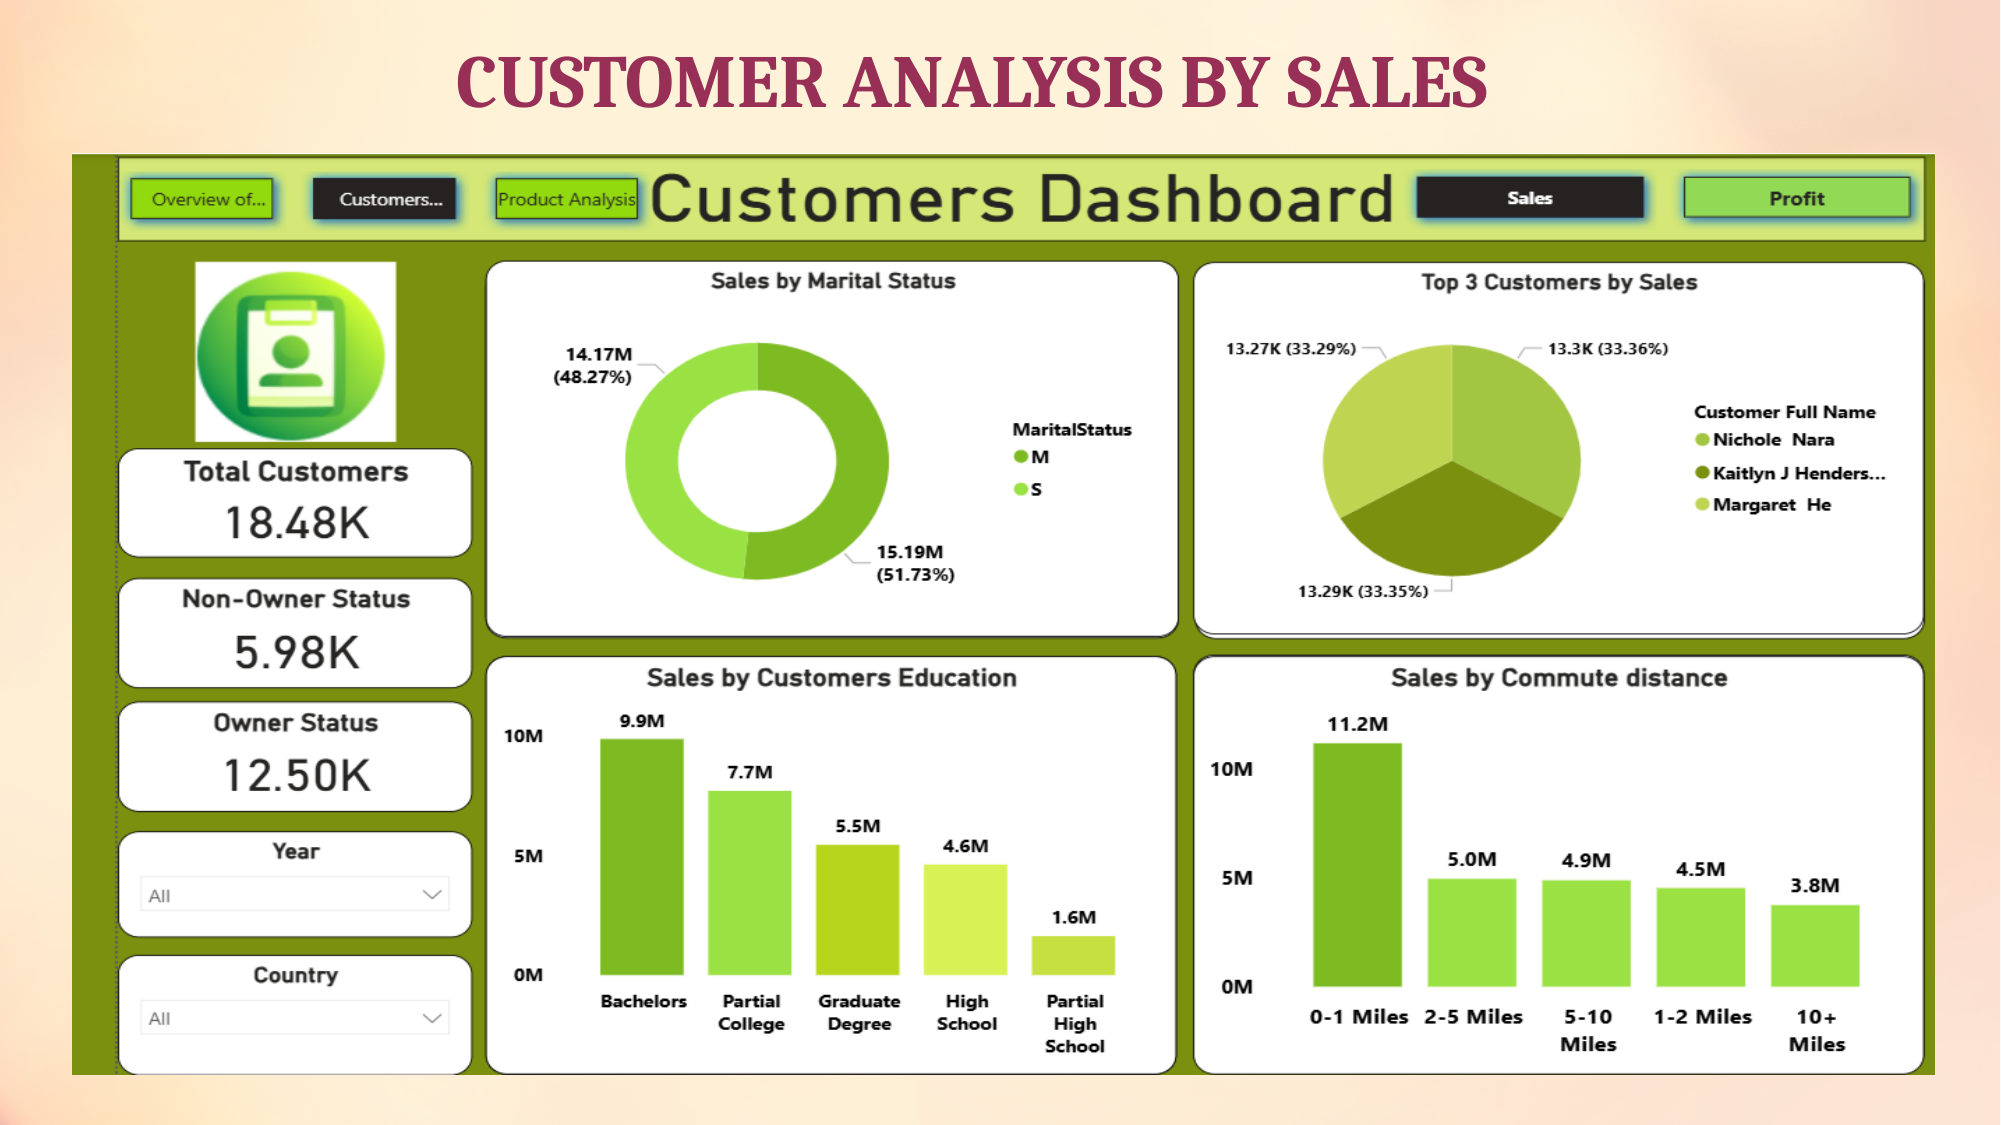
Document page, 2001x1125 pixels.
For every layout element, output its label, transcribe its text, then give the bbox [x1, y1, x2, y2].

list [72, 153, 1935, 1075]
title CUSTOMER ANALYSIS BY SALES [147, 33, 1798, 132]
picture [0, 0, 2001, 1125]
